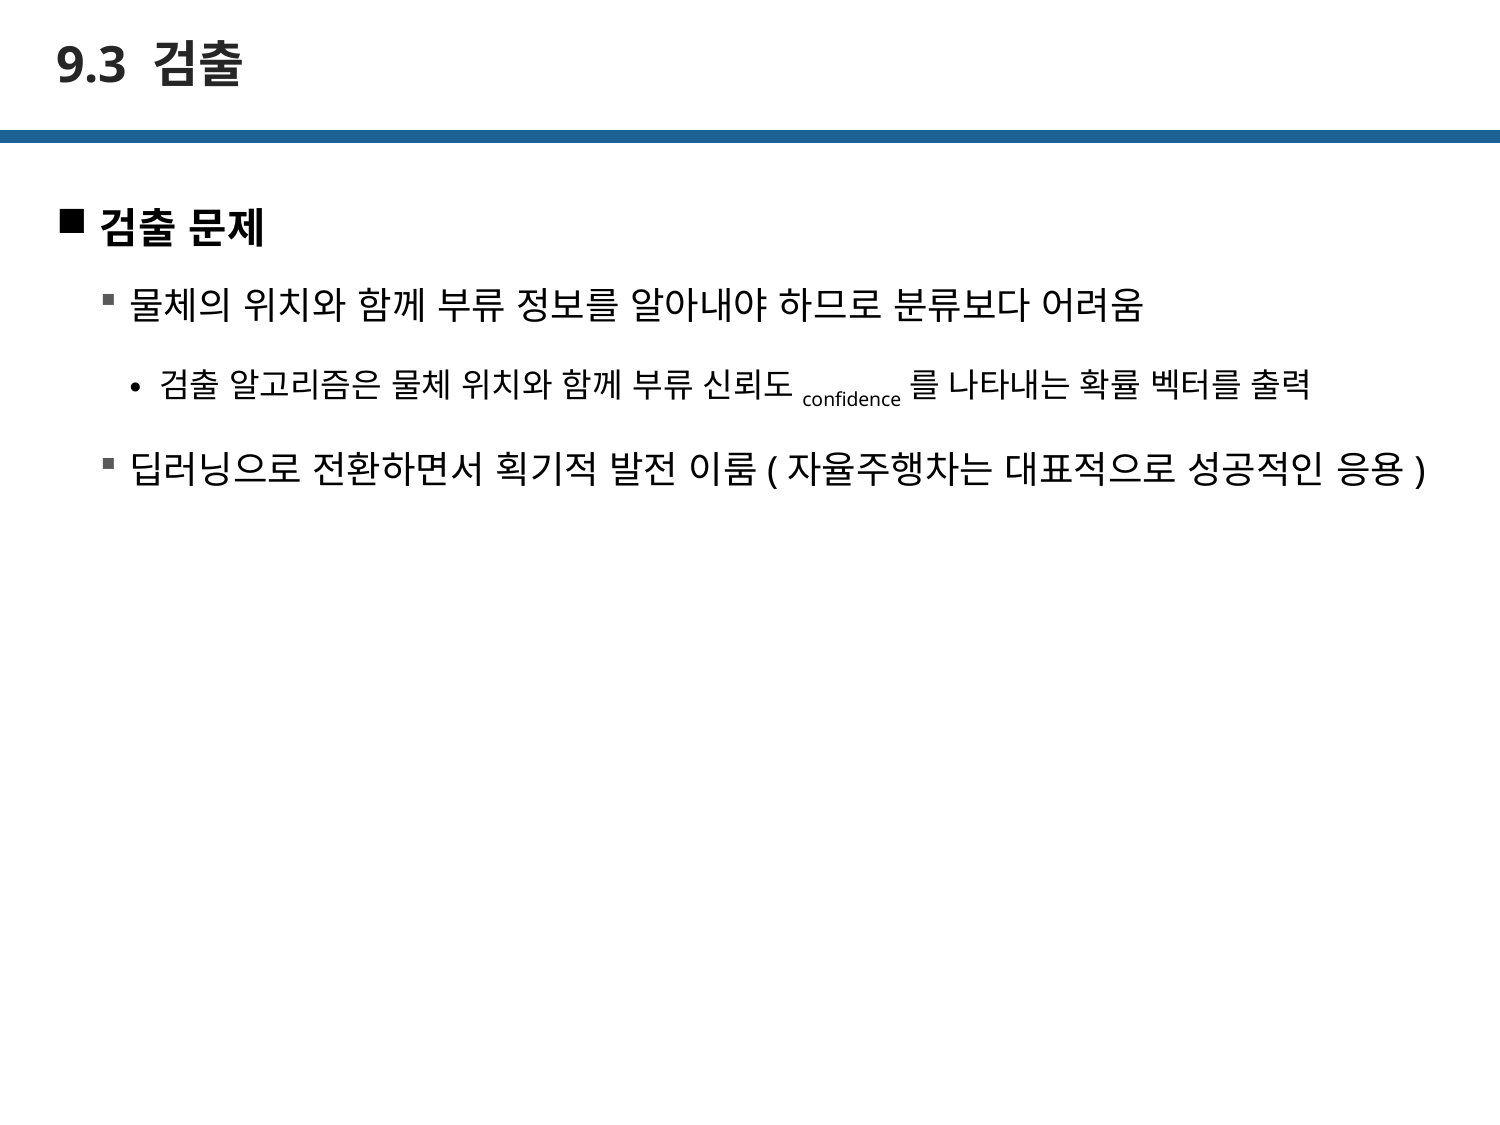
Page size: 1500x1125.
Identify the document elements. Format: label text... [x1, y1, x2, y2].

list 검출 문제 물체의 위치와 함께 부류 정보를 알아내야 하므로 분류보다 어려움 검출 알고리즘은 물체 위치와 함께 부류 신뢰도confidence를 나타내는 확률 벡터를 출력 딥러닝으로 전환하면서 획기적 발전 이룸(자율주행차는 대표적으로 성공적인 응용) [41, 169, 1459, 1067]
title 9.3 검출 [41, 17, 1282, 108]
